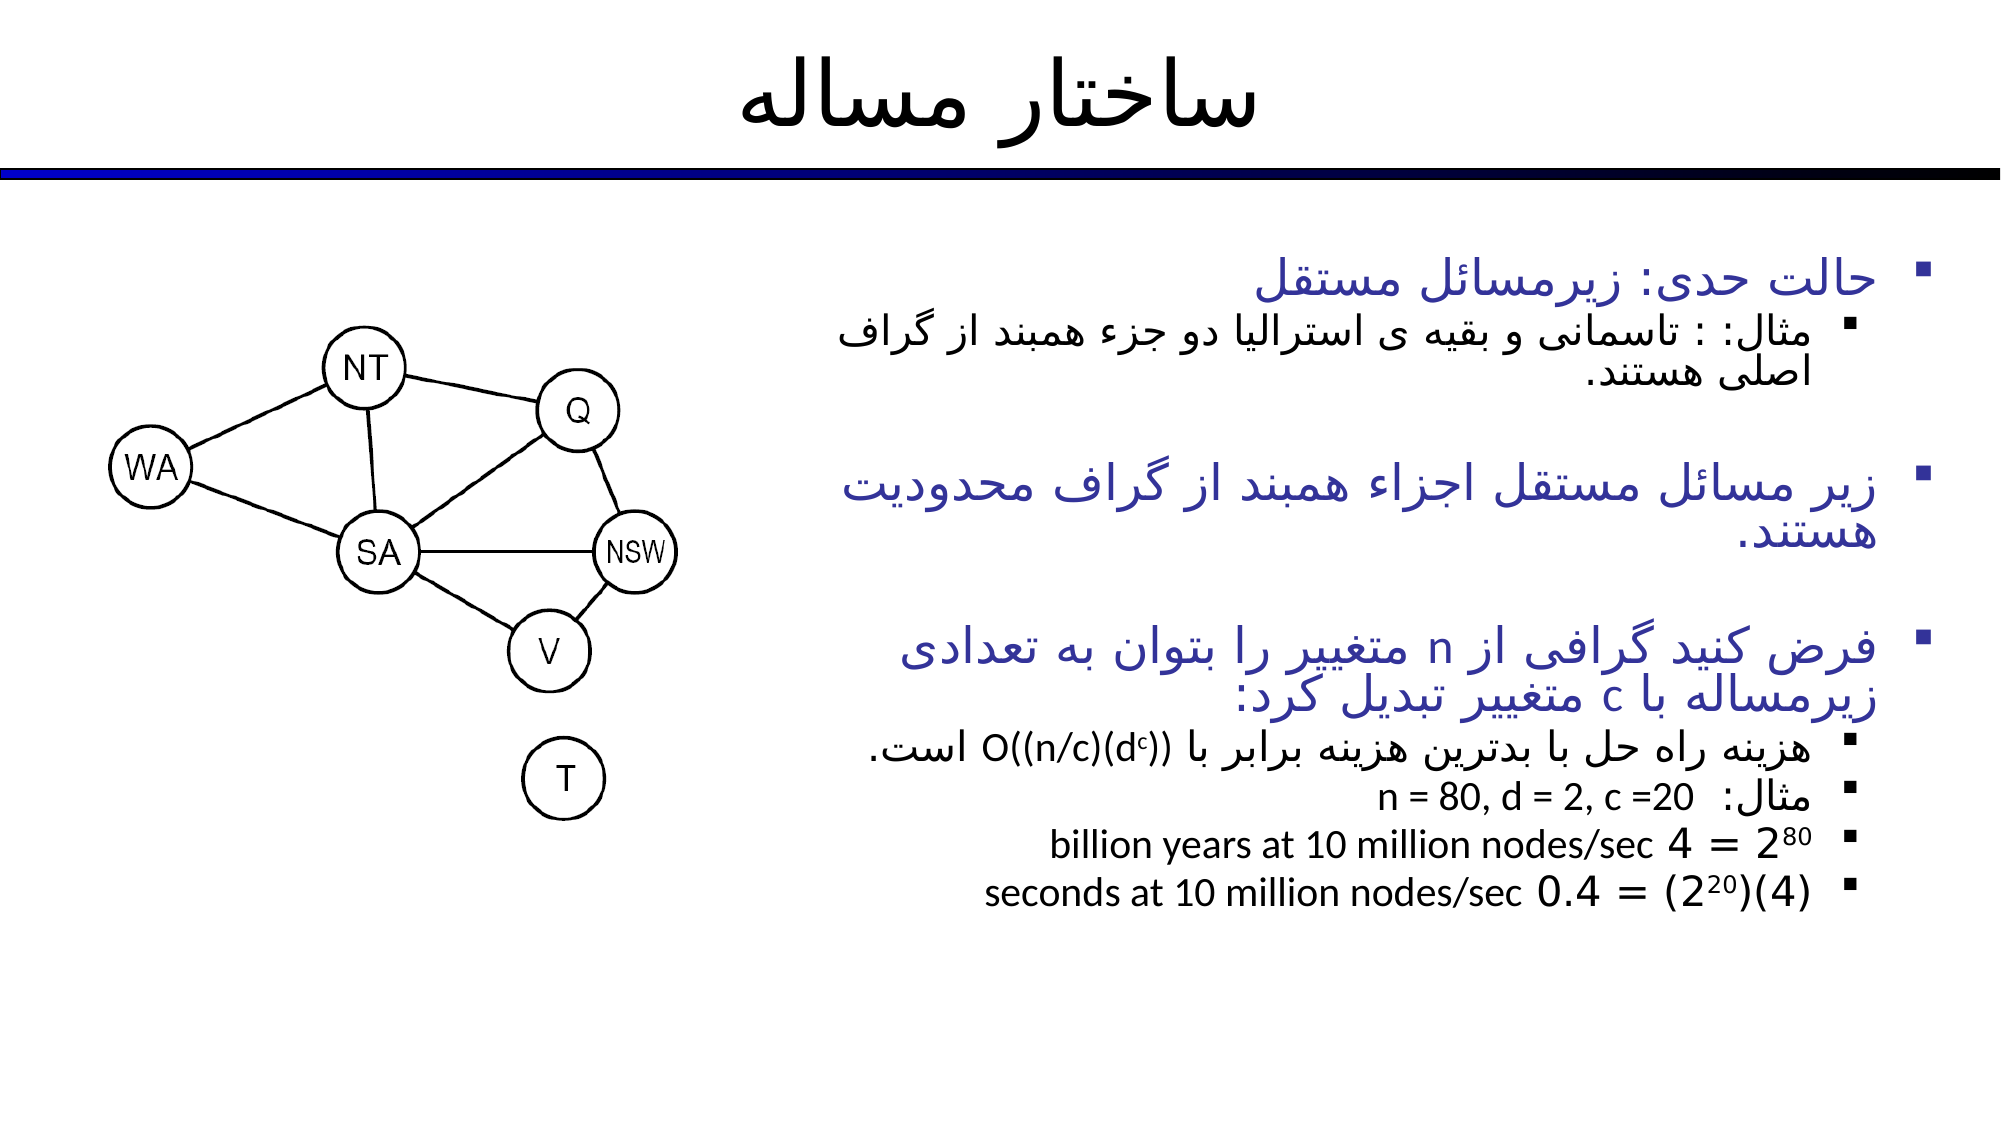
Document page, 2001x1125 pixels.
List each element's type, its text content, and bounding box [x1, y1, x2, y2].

picture [99, 312, 694, 834]
title ساختار مساله [0, 0, 2000, 184]
list حالت حدی: زیرمسائل مستقل مثال: : تاسمانی و بقیه ی استرالیا دو جزء همبند از گراف اصلی هستند. زیر مسائل مستقل اجزاء همبند از گراف محدودیت هستند. فرض کنید گرافی از n متغییر را بتوان به تعدادی زیرمساله با c متغییر تبدیل کرد: هزینه راه حل با بدترین هزینه برابر با O((n/c)(dc)) است. مثال: n = 80, d = 2, c =20 280 = 4 billion years at 10 million nodes/sec (4)(220) = 0.4 seconds at 10 million nodes/sec [762, 249, 1951, 1051]
